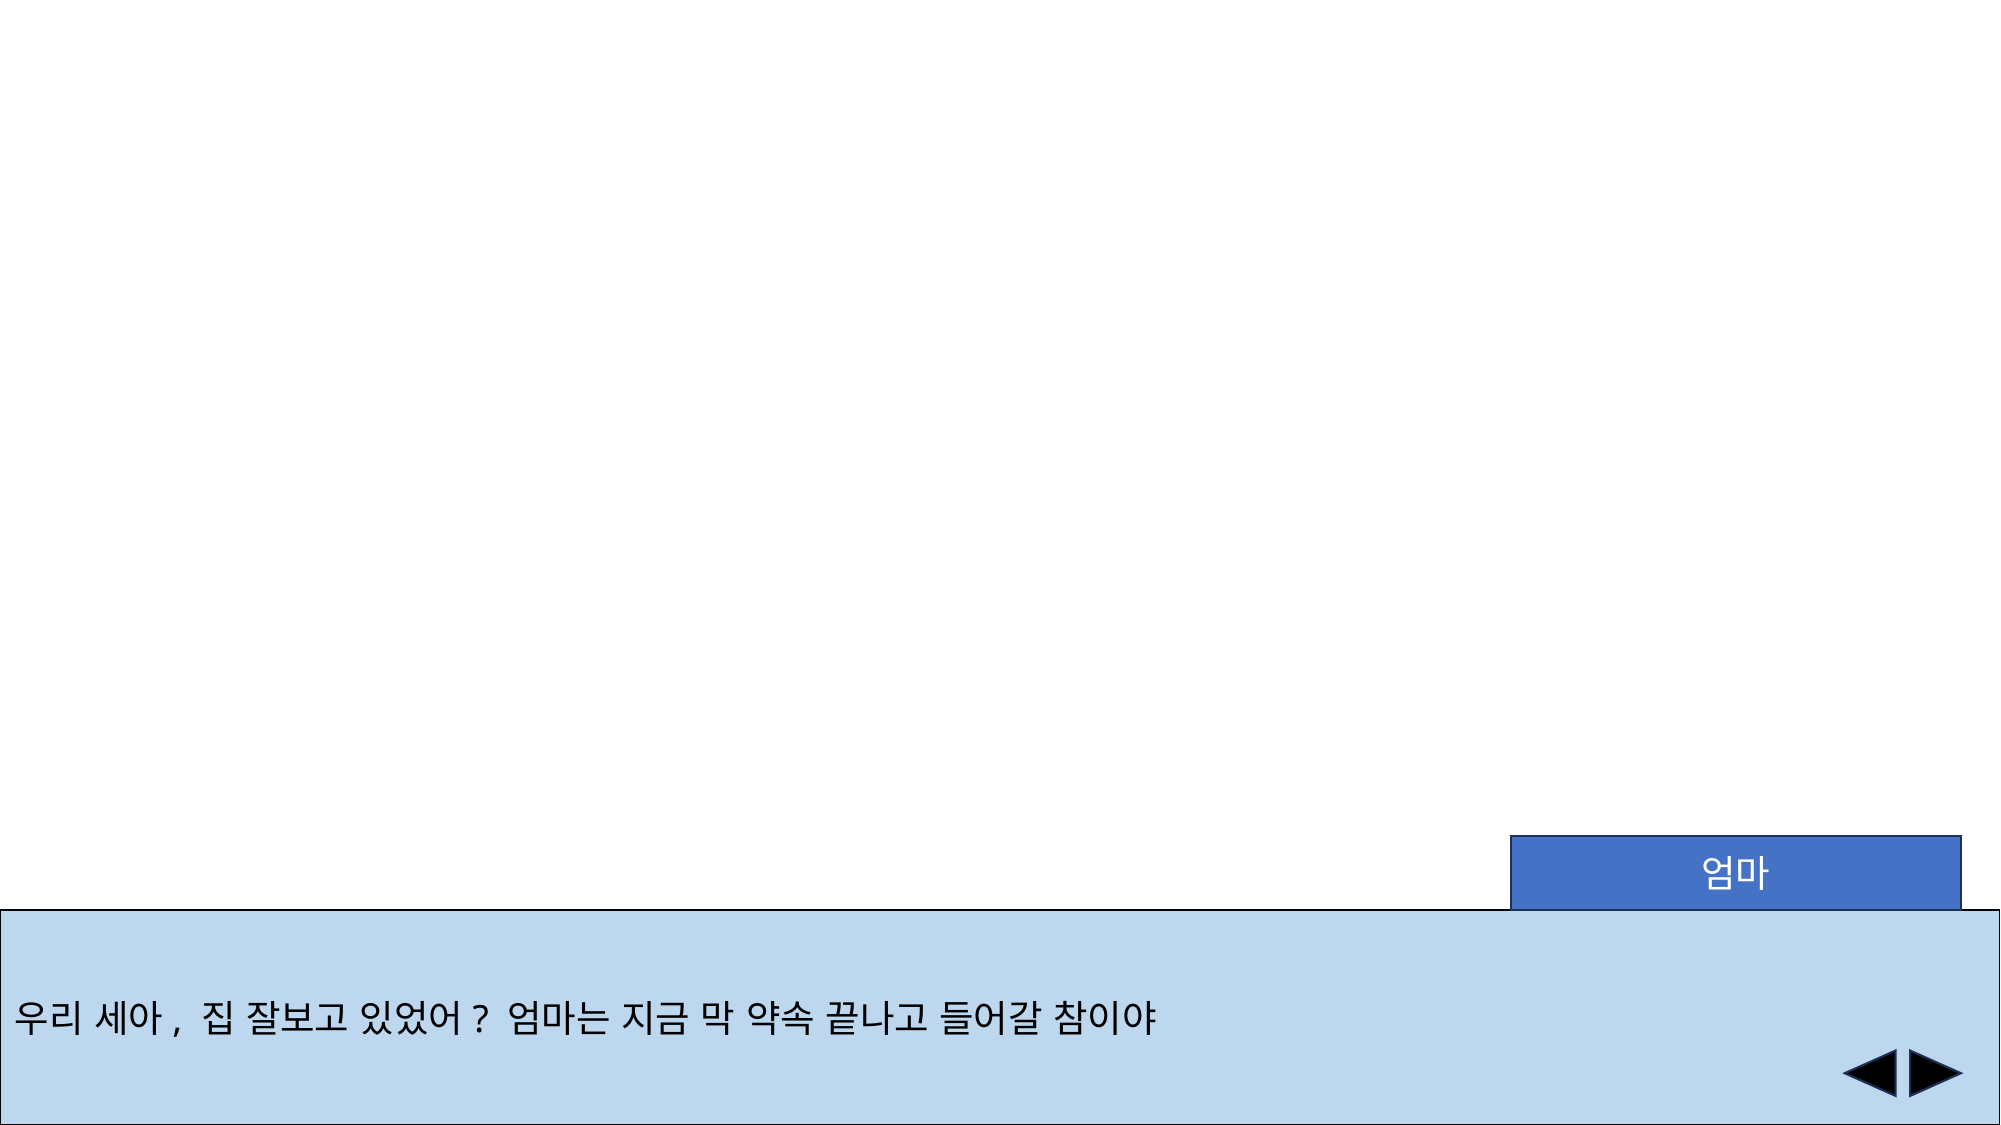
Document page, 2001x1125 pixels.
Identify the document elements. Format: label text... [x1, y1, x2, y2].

text_box 우리 세아, 집 잘보고 있었어? 엄마는 지금 막 약속 끝나고 들어갈 참이야 [0, 909, 2000, 1125]
text_box 엄마 [1510, 835, 1962, 911]
text_box [1909, 1048, 1964, 1098]
text_box [1842, 1048, 1897, 1098]
